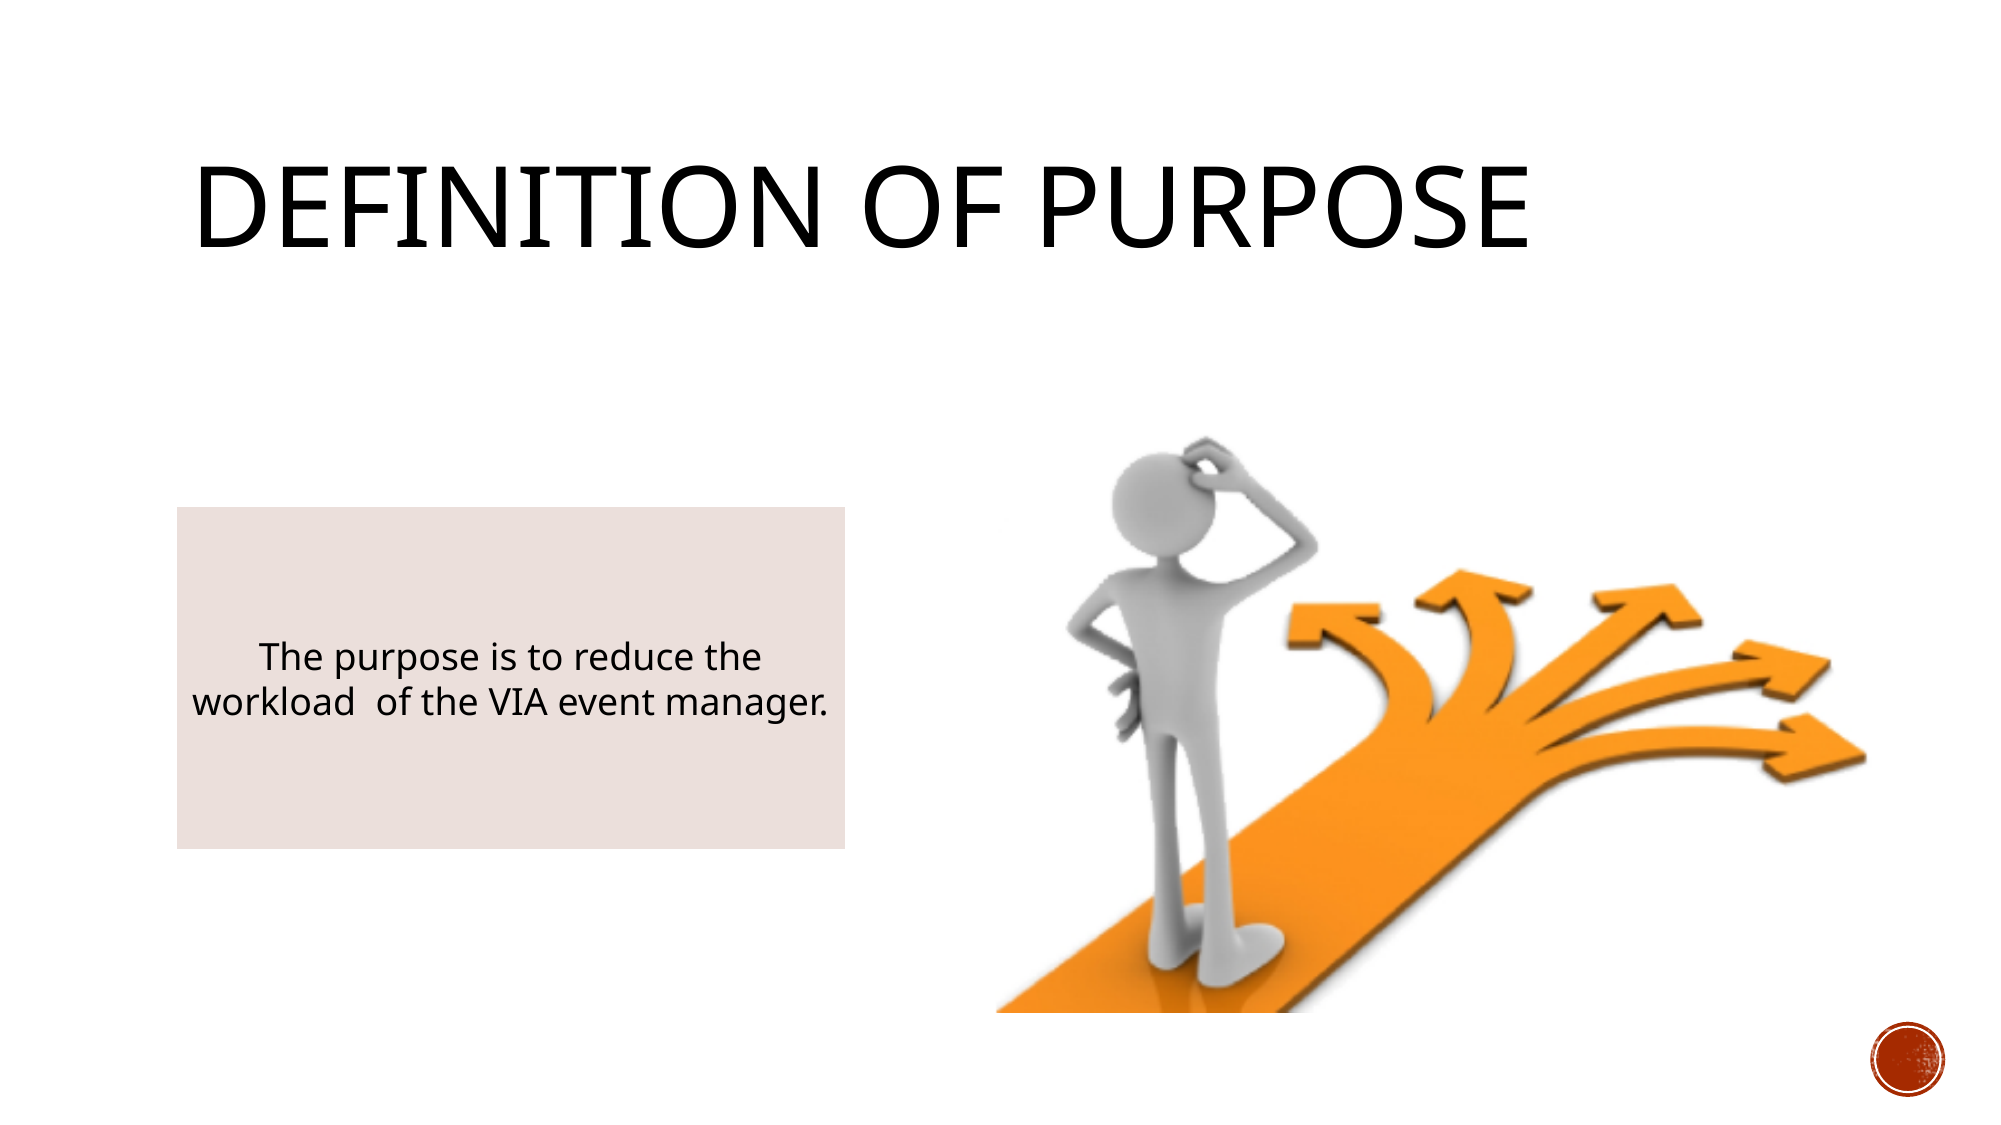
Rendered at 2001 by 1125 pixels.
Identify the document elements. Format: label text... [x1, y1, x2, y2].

picture [960, 343, 1915, 1013]
title Definition of purpose [175, 79, 1826, 344]
text_box The purpose is to reduce the workload of the VIA event manager. [174, 505, 847, 851]
